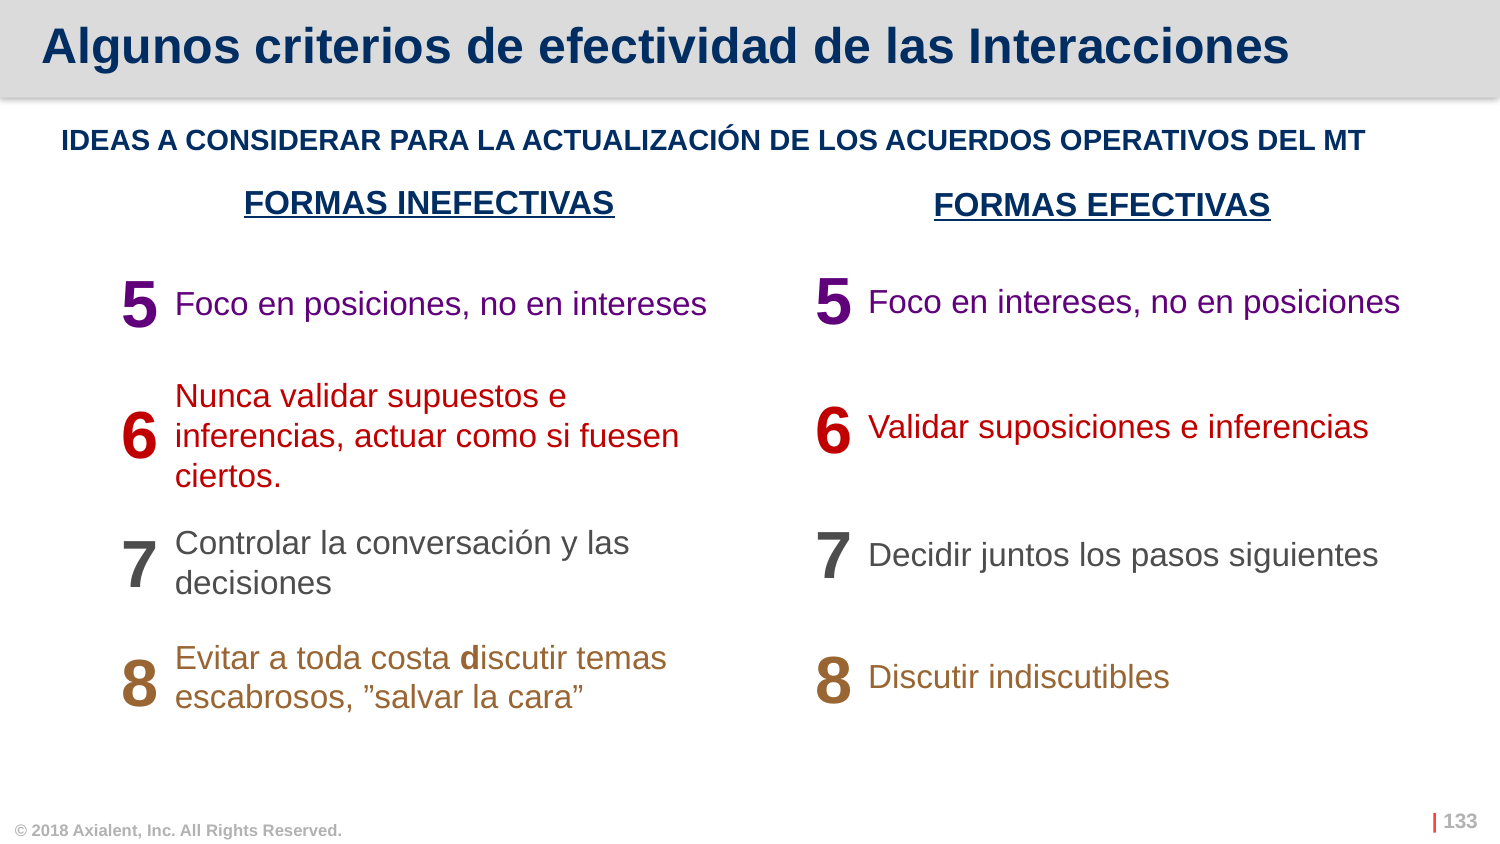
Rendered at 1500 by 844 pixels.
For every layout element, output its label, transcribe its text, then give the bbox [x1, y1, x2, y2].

text_box FORMAS INEFECTIVAS [229, 173, 630, 229]
text_box [0, 0, 1500, 98]
text_box IDEAS A CONSIDERAR PARA LA ACTUALIZACIÓN DE LOS ACUERDOS OPERATIVOS DEL MT [46, 114, 1382, 164]
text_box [106, 628, 1444, 729]
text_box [106, 366, 1444, 504]
text_box Algunos criterios de efectividad de las Interacciones [41, 13, 1412, 84]
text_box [106, 250, 1444, 350]
slide_number PSA Corporate University | 133 [1142, 799, 1494, 833]
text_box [106, 504, 1444, 610]
text_box FORMAS EFECTIVAS [918, 176, 1286, 231]
